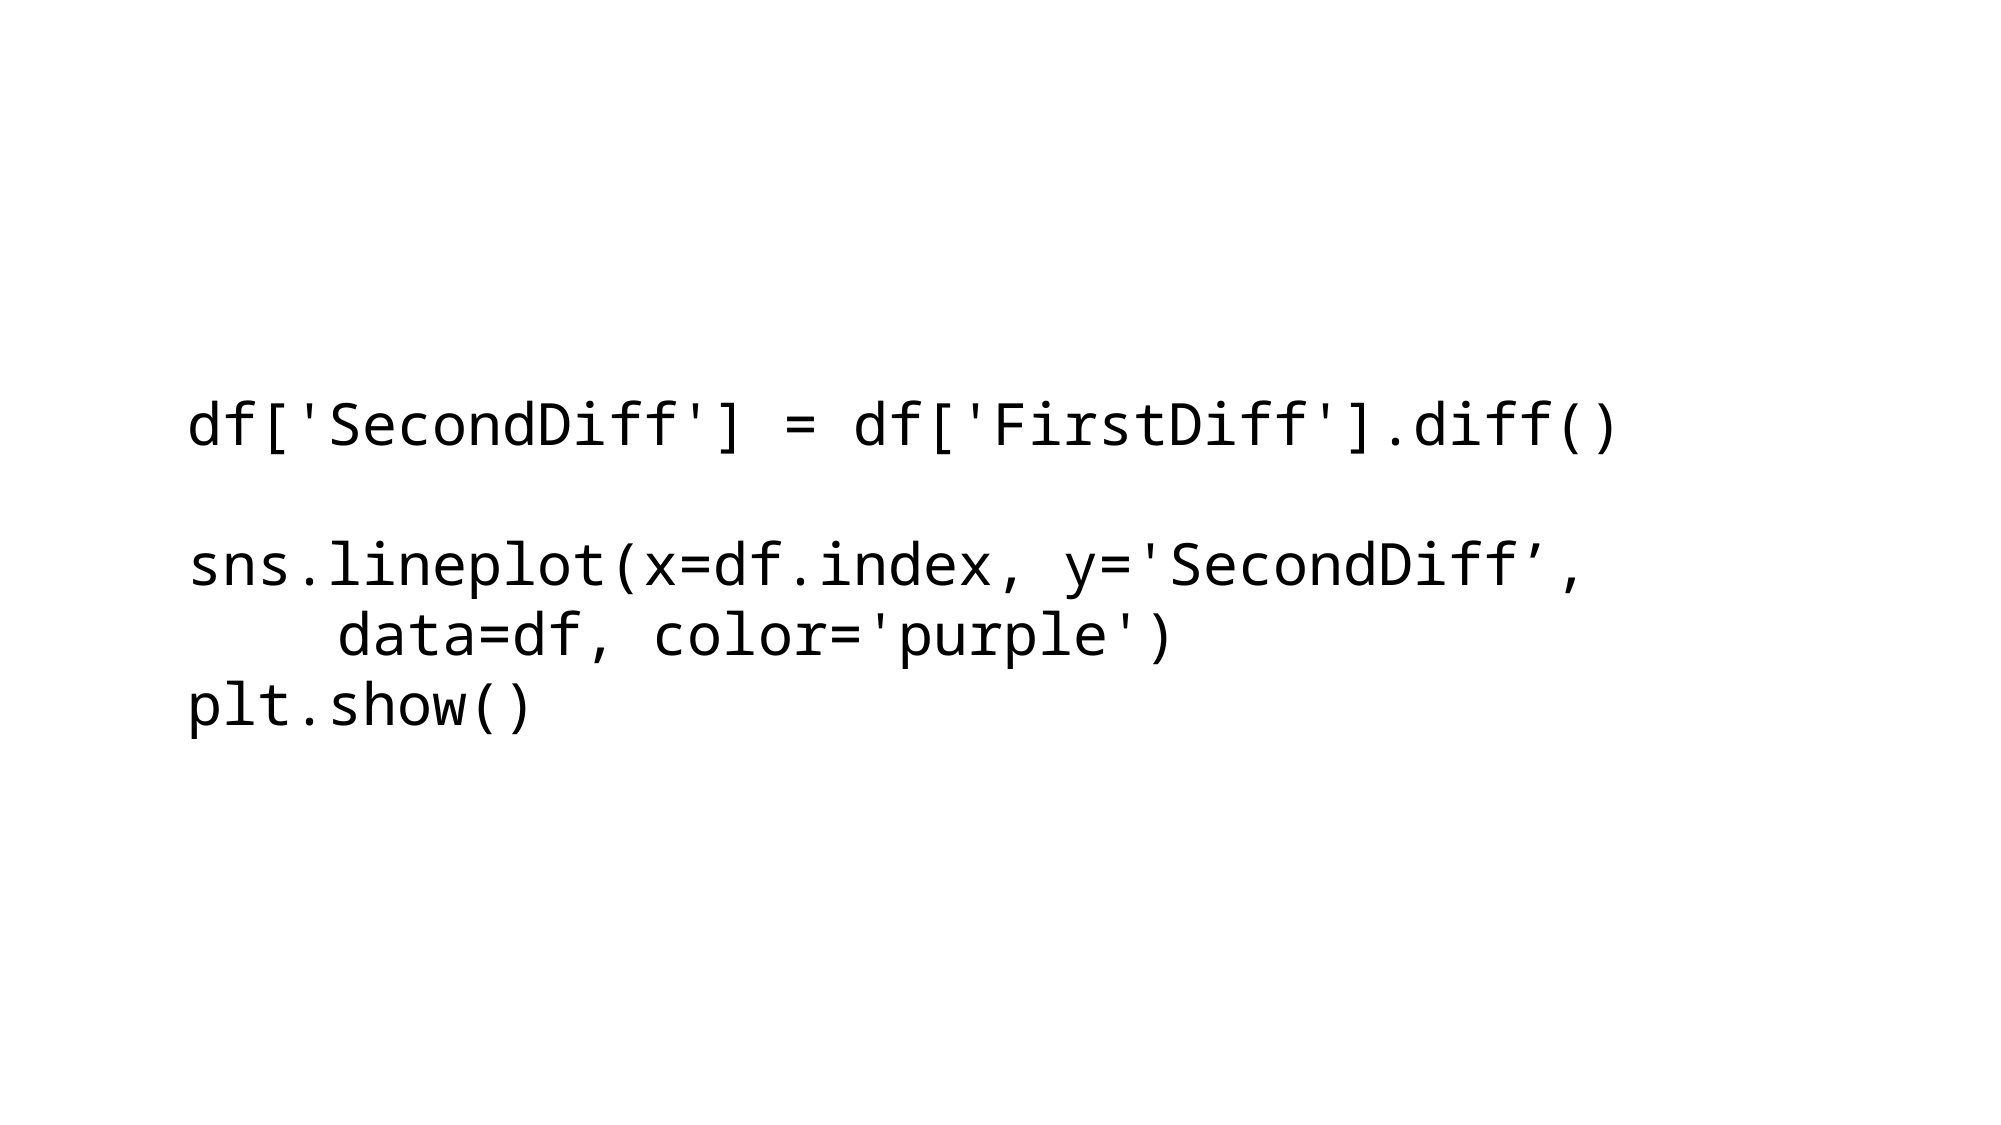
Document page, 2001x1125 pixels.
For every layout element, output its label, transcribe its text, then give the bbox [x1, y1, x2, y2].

text_box df['SecondDiff'] = df['FirstDiff'].diff() sns.lineplot(x=df.index, y='SecondDiff’, data=df, color='purple') plt.show() [173, 380, 1827, 745]
